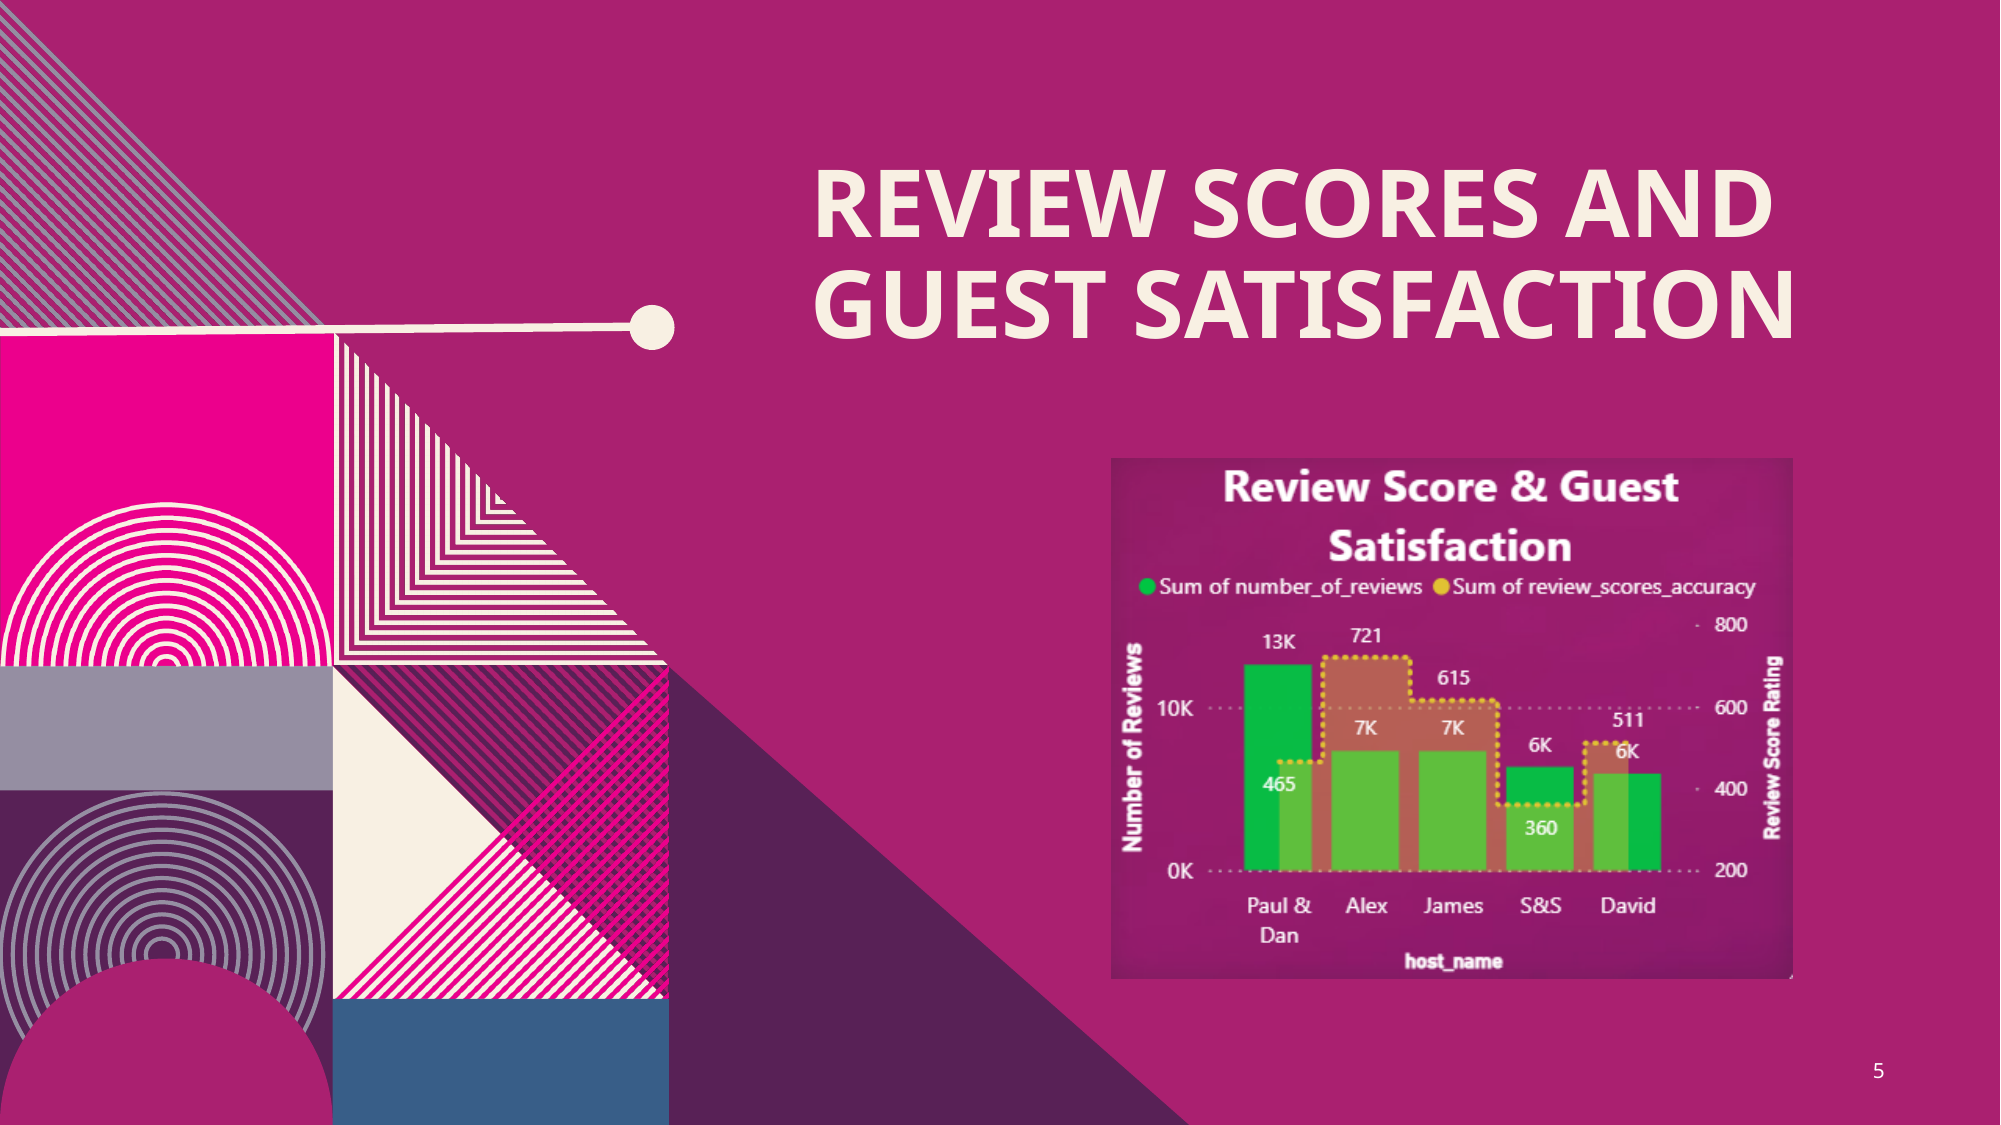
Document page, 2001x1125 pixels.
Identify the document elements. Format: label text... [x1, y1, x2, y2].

picture [333, 332, 669, 998]
slide_number 5 [1824, 1042, 1900, 1102]
picture [1111, 458, 1793, 979]
title Review Scores and Guest Satisfaction [795, 64, 1875, 367]
picture [0, 502, 332, 667]
picture [0, 0, 333, 327]
